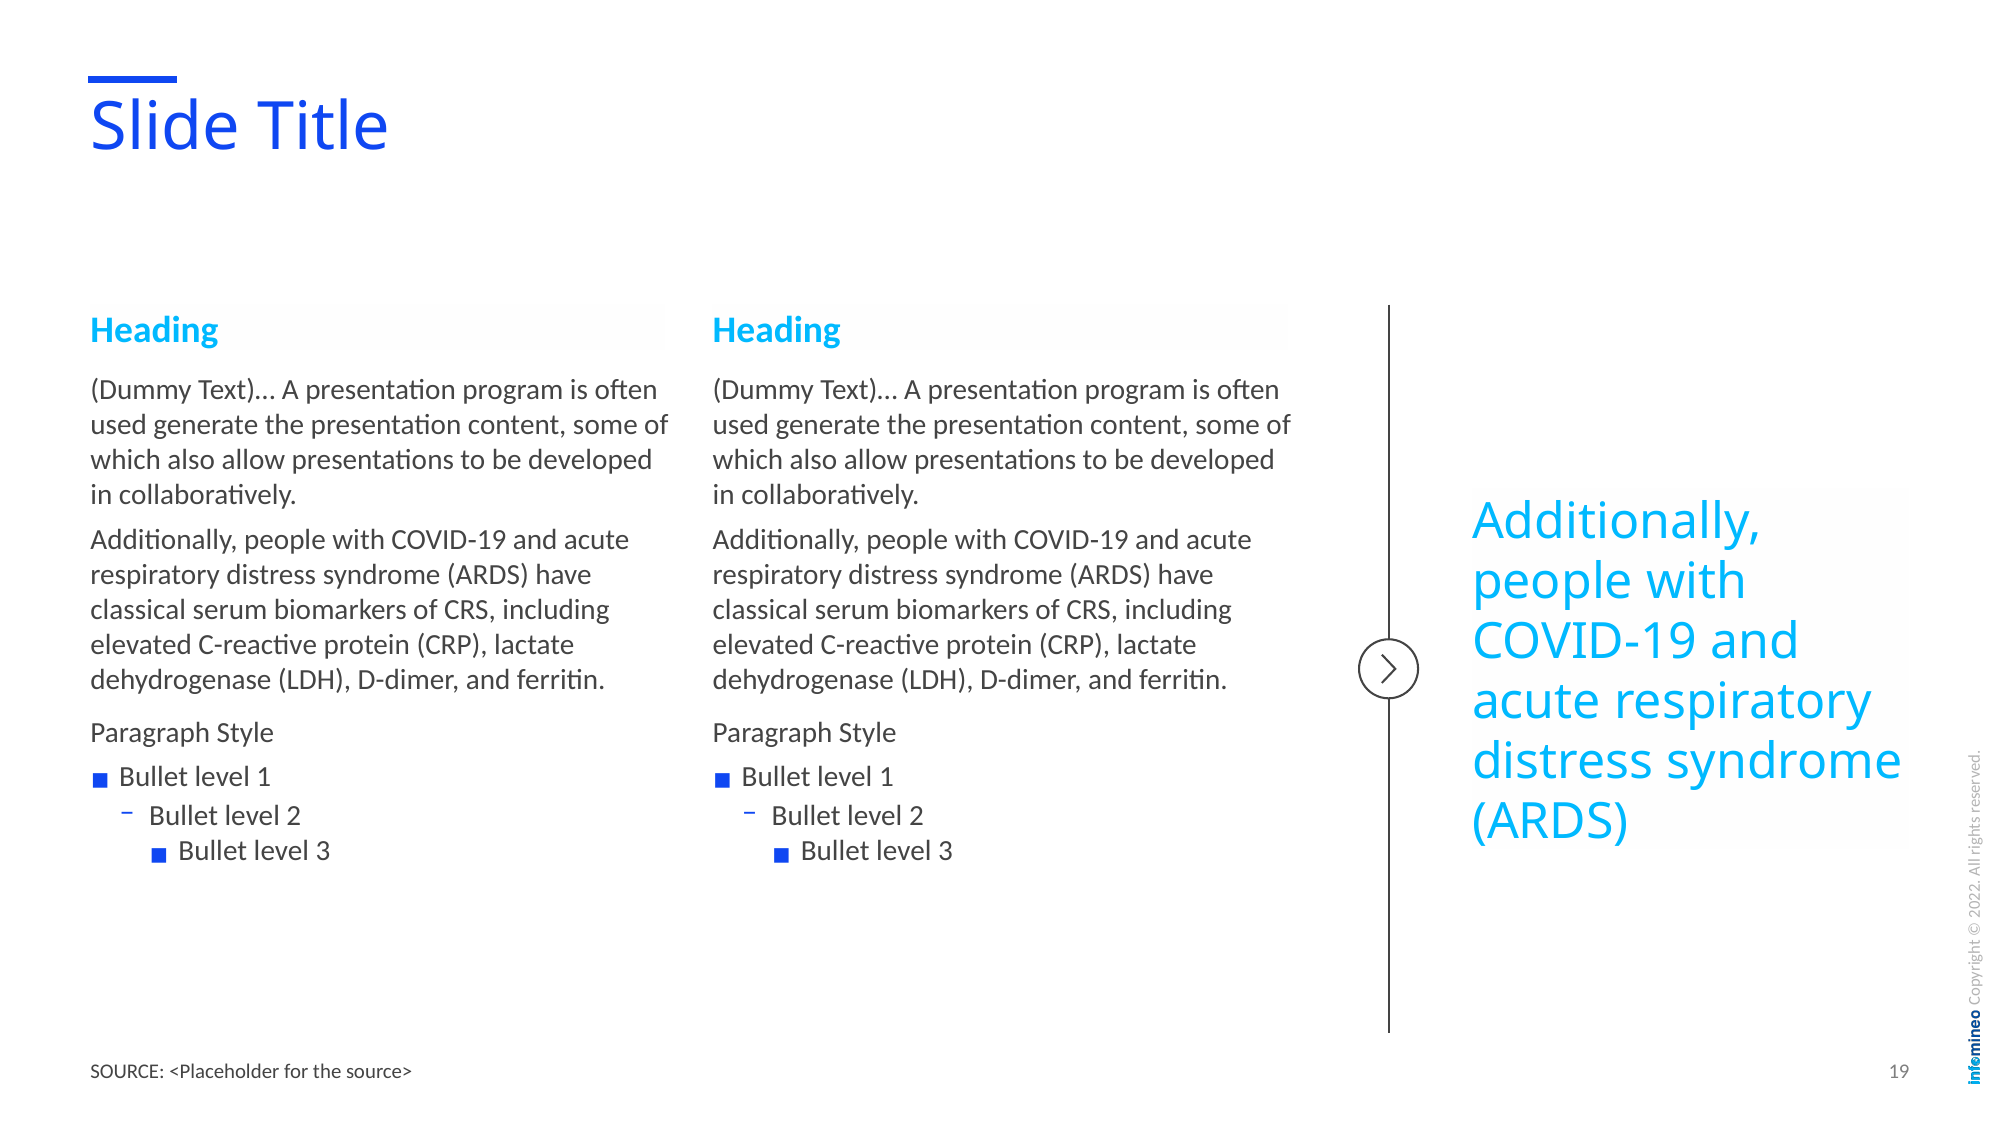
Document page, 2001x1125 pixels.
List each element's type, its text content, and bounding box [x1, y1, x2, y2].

text_box Additionally, people with COVID‑19 and acute respiratory distress syndrome (ARDS) [1472, 488, 1909, 849]
text_box (Dummy Text)… A presentation program is often used generate the presentation content, some of which also allow presentations to be developed in collaboratively. Additionally, people with COVID‑19 and acute respiratory distress syndrome (ARDS) have classical serum biomarkers of CRS, including elevated C-reactive protein (CRP), lactate dehydrogenase (LDH), D-dimer, and ferritin. Paragraph Style Bullet level 1 Bullet level 2 Bullet level 3 [712, 370, 1293, 868]
text_box (Dummy Text)… A presentation program is often used generate the presentation content, some of which also allow presentations to be developed in collaboratively. Additionally, people with COVID‑19 and acute respiratory distress syndrome (ARDS) have classical serum biomarkers of CRS, including elevated C-reactive protein (CRP), lactate dehydrogenase (LDH), D-dimer, and ferritin. Paragraph Style Bullet level 1 Bullet level 2 Bullet level 3 [90, 370, 670, 868]
text_box Heading [90, 304, 665, 350]
footer SOURCE: <Placeholder for the source> [90, 430, 417, 1084]
text_box Heading [712, 304, 1288, 350]
picture [1969, 1011, 1980, 1066]
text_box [1358, 639, 1419, 699]
title Slide Title [90, 91, 1910, 280]
